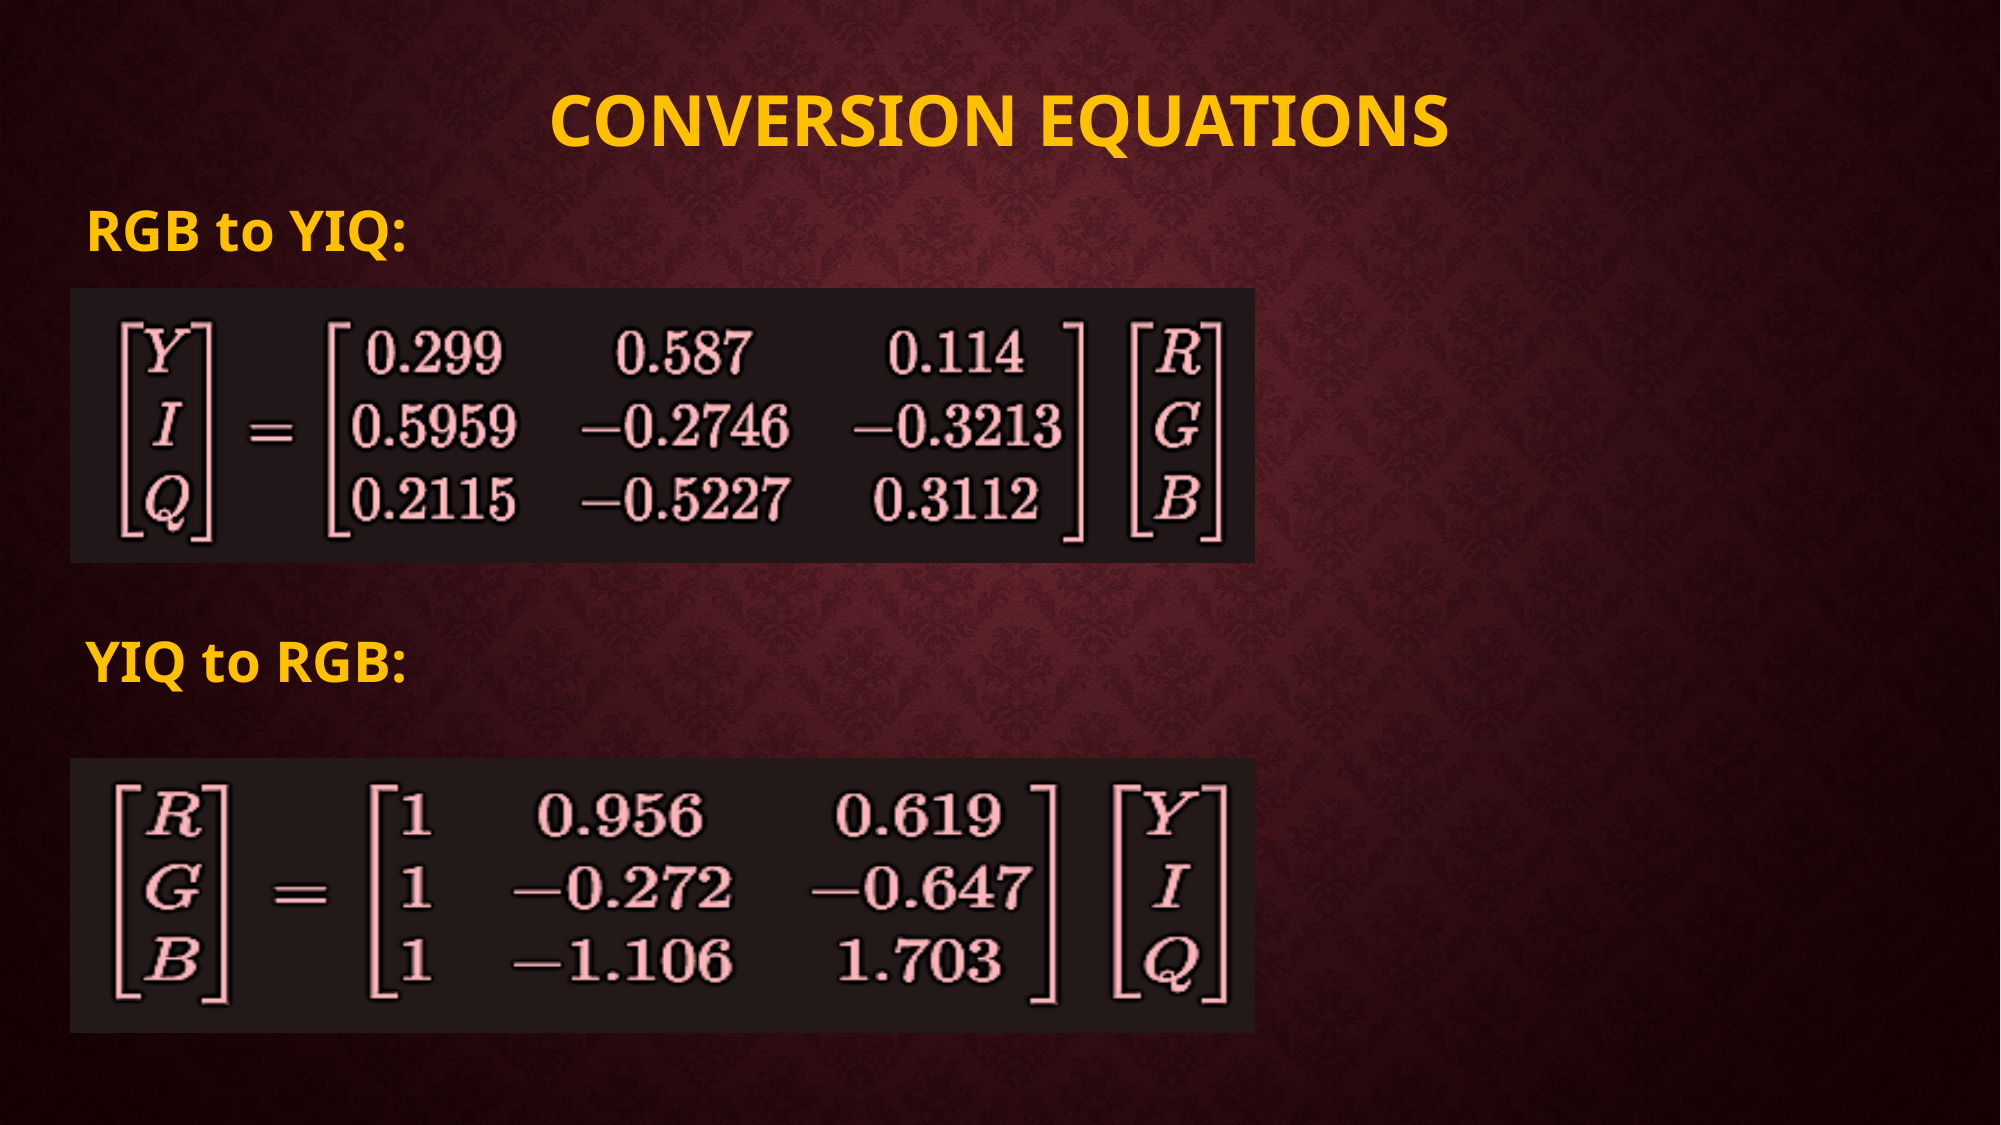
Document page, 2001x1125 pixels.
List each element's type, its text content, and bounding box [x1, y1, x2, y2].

picture [70, 287, 1255, 563]
title Conversion Equations [150, 14, 1850, 232]
text_box YIQ to RGB: [70, 618, 1072, 701]
text_box RGB to YIQ: [70, 187, 1072, 271]
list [70, 757, 1255, 1034]
